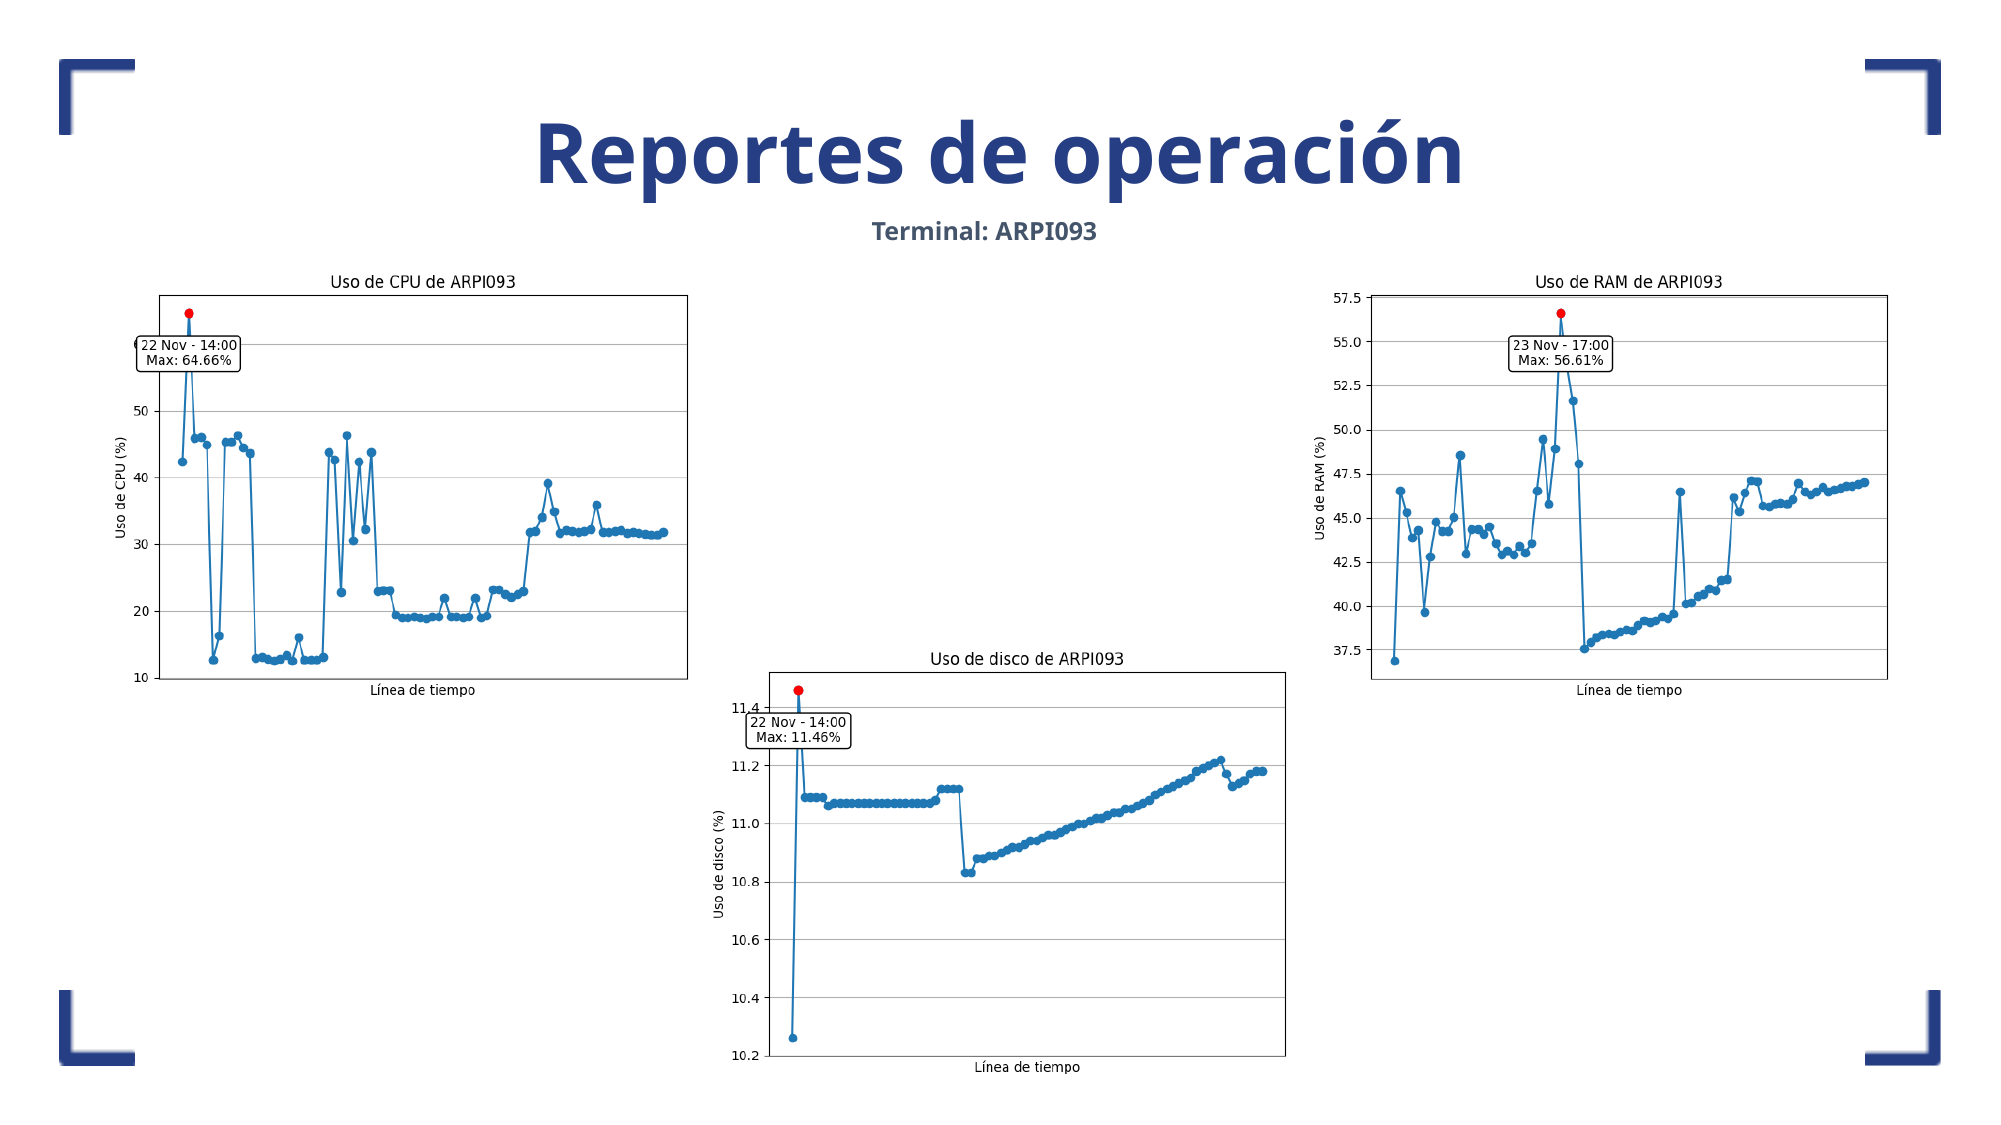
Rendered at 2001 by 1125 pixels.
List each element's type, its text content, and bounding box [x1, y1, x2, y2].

text_box Terminal: ARPI093 [424, 163, 1545, 254]
text_box Reportes de operación [439, 55, 1561, 201]
picture [100, 260, 1299, 1088]
picture [1300, 260, 1901, 711]
